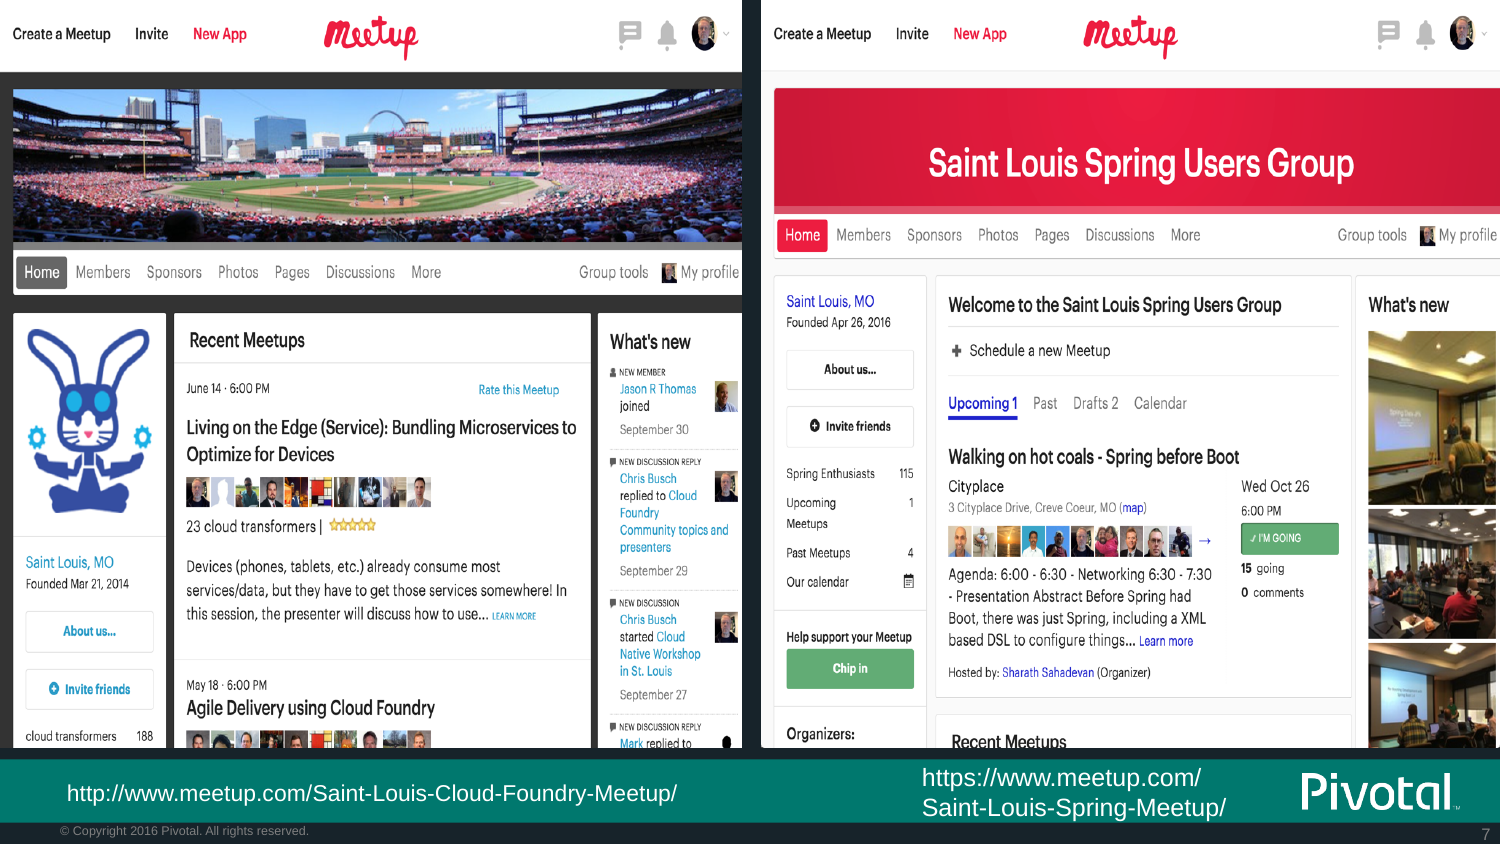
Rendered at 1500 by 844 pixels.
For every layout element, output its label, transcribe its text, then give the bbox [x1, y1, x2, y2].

picture [1302, 773, 1460, 810]
picture [0, 0, 742, 748]
text_box http://www.meetup.com/Saint-Louis-Cloud-Foundry-Meetup/ [52, 770, 694, 813]
picture [761, 0, 1500, 748]
text_box https://www.meetup.com/Saint-Louis-Spring-Meetup/ [907, 757, 1282, 829]
